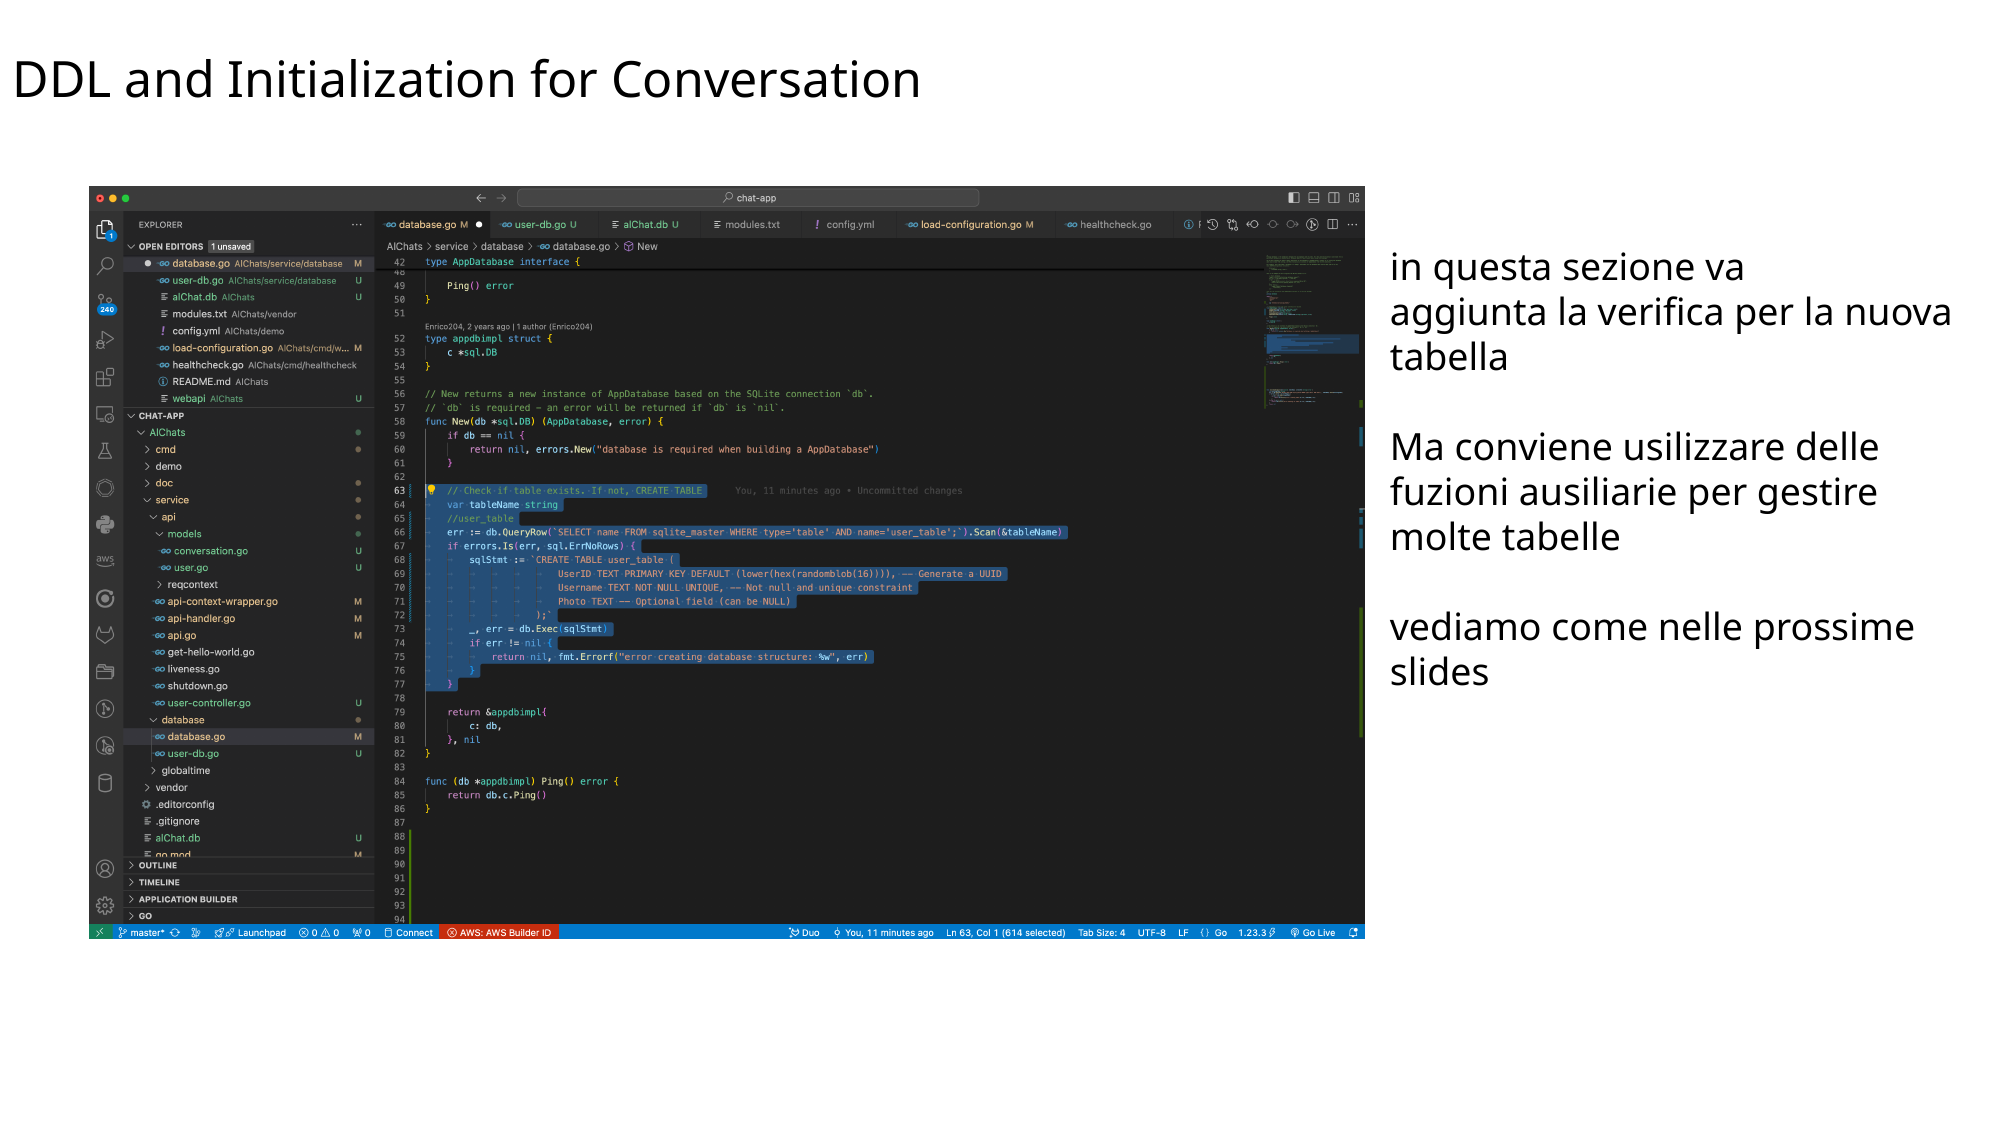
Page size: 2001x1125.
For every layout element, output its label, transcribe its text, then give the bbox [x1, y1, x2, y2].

text_box in questa sezione va aggiunta la verifica per la nuova tabella Ma conviene usilizzare delle fuzioni ausiliarie per gestire molte tabelle vediamo come nelle prossime slides [1375, 235, 1969, 701]
picture [89, 186, 1366, 939]
text_box DDL and Initialization for Conversation [0, 39, 939, 115]
